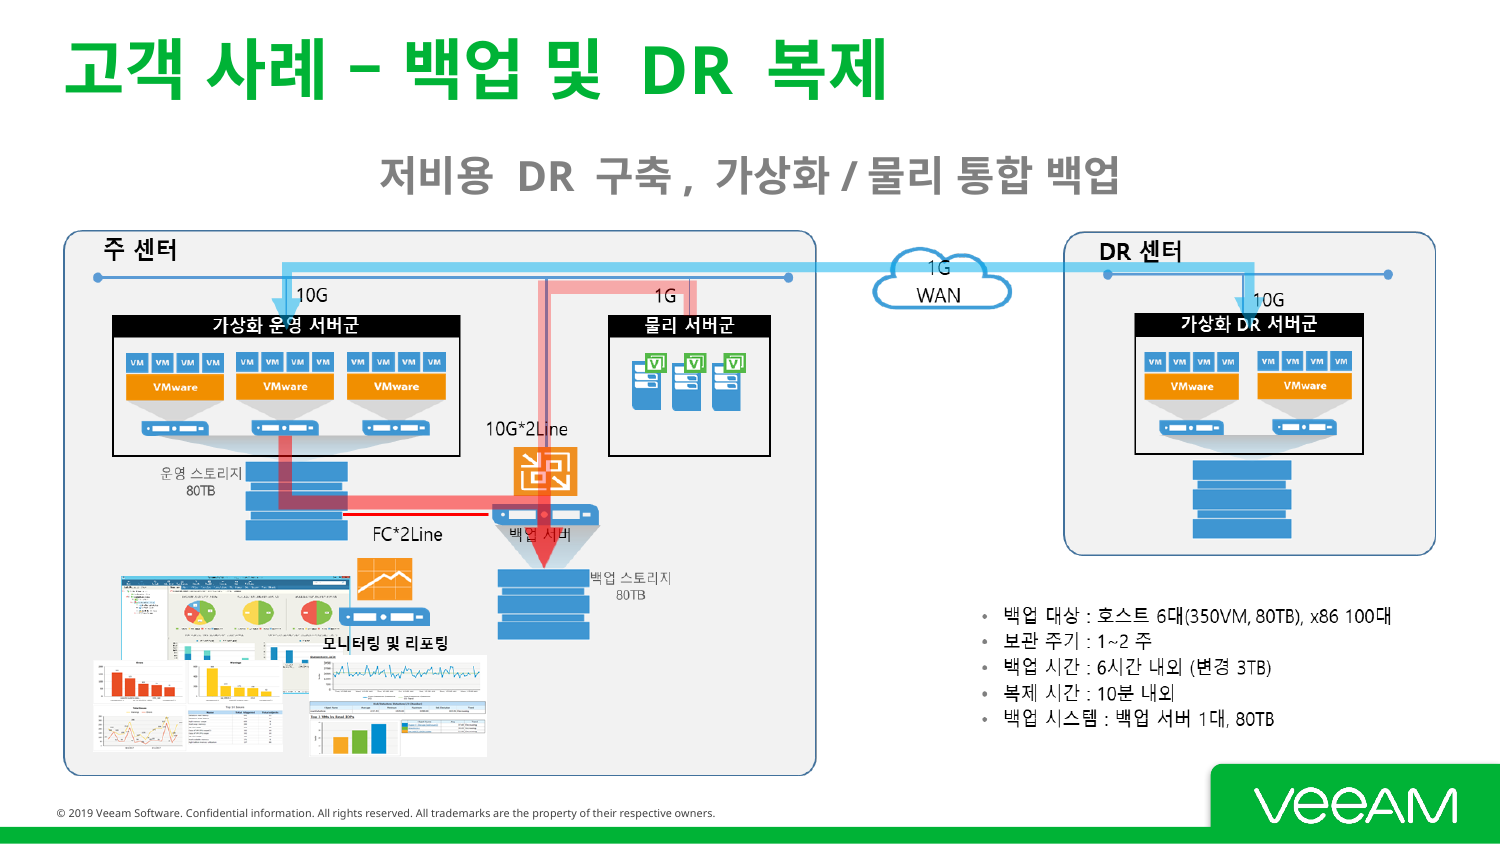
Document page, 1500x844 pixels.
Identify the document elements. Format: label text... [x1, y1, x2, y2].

picture [63, 227, 1437, 777]
text_box 저비용 DR 구축, 가상화/물리 통합 백업 [65, 121, 1436, 226]
title 고객 사례 – 백업 및 DR 복제 [63, 28, 1436, 109]
picture [1254, 787, 1457, 824]
